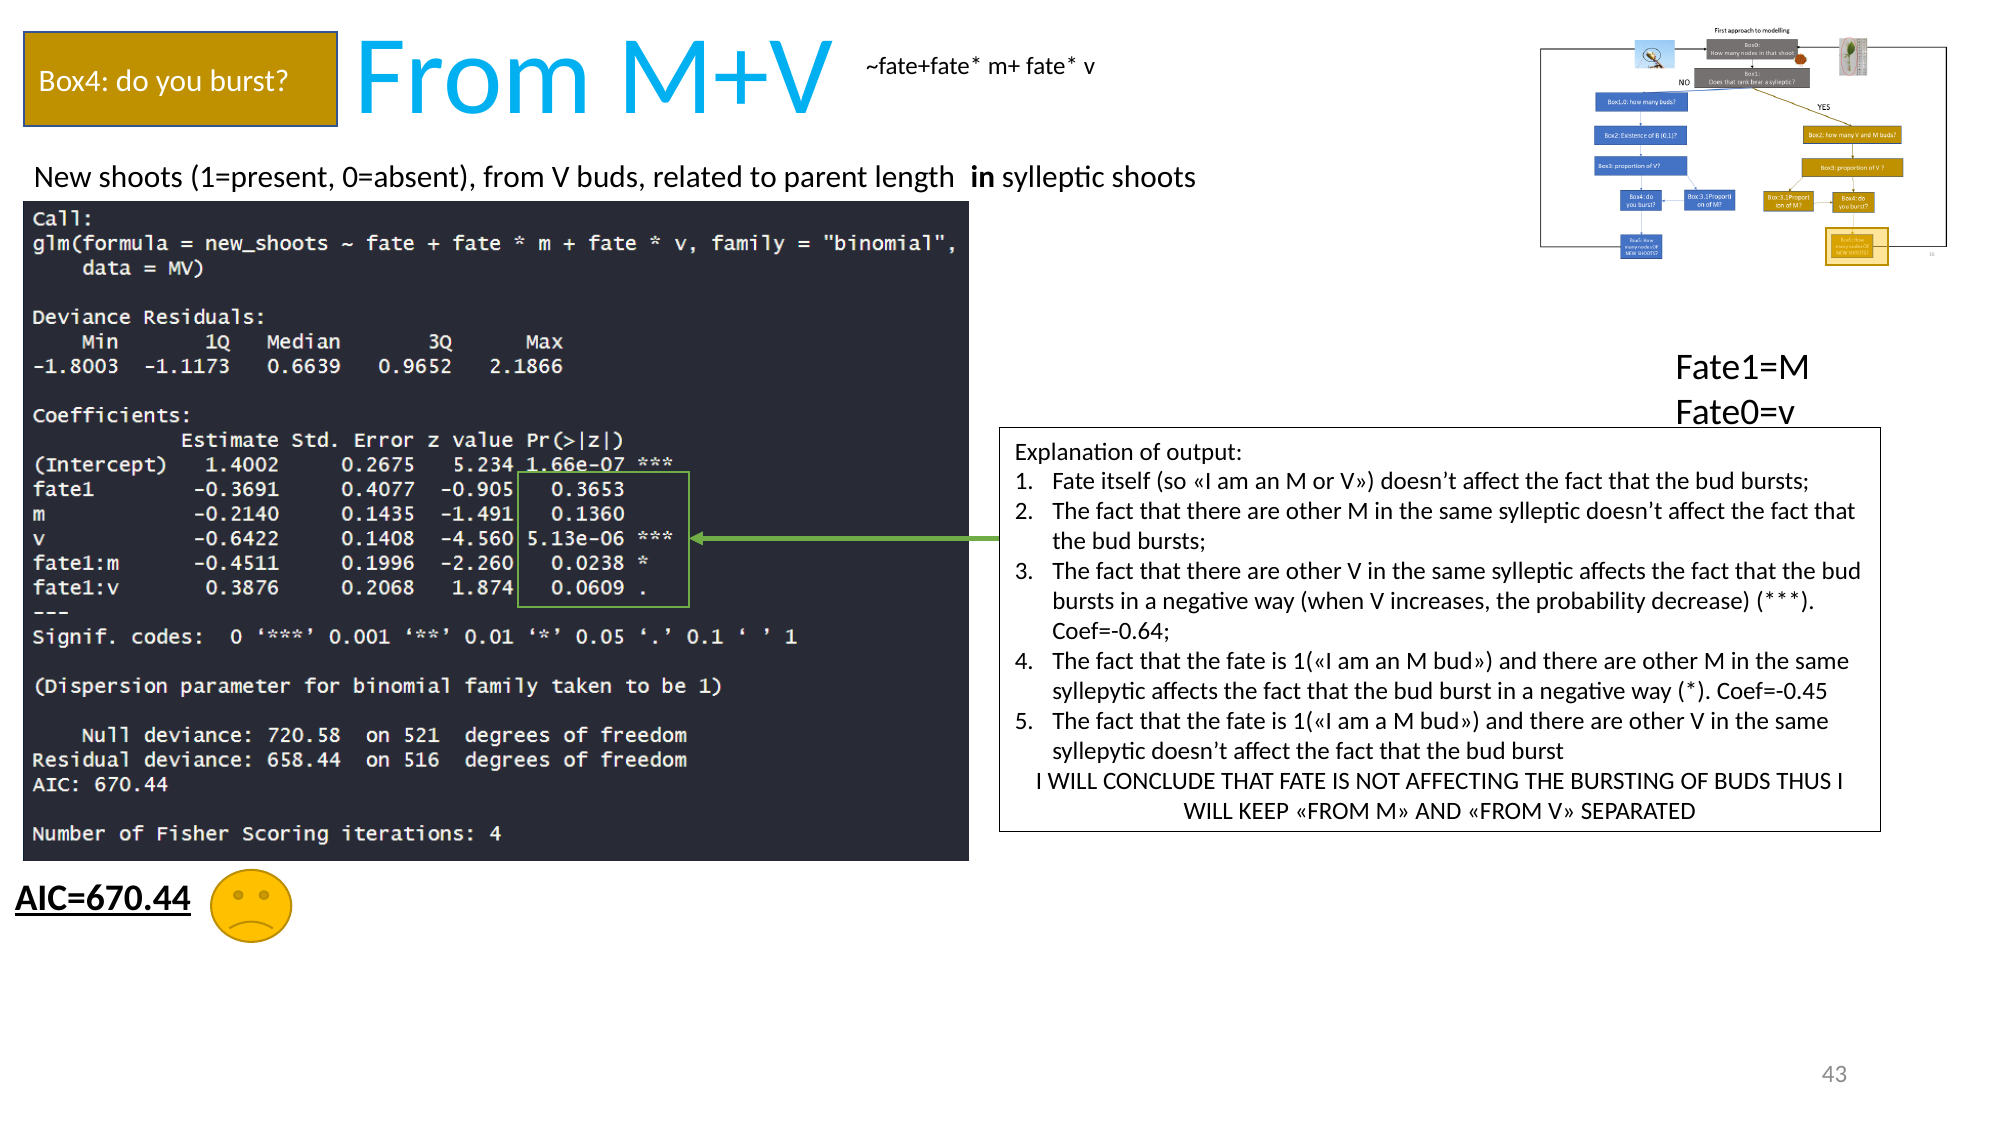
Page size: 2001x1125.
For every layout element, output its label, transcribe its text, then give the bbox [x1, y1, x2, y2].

text_box ~fate+fate* m+ fate* v [851, 42, 1535, 87]
text_box Fate1=M Fate0=v [1660, 334, 1826, 427]
text_box AIC=670.44 [0, 865, 292, 926]
text_box From M+V [338, 0, 849, 144]
picture [23, 201, 969, 861]
picture [1535, 22, 1967, 265]
text_box Explanation of output: Fate itself (so «I am an M or V») doesn’t affect the fact that the bud bursts; The fact that there are other M in the same sylleptic doesn’t affect the fact that the bud bursts; The fact that there are other V in the same sylleptic affects the fact that the bud bursts in a negative way (when V increases, the probability decrease) (***). Coef=-0.64; The fact that the fate is 1(«I am an M bud») and there are other M in the same syllepytic affects the fact that the bud burst in a negative way (*). Coef=-0.45 The fact that the fate is 1(«I am a M bud») and there are other V in the same syllepytic doesn’t affect the fact that the bud burst I WILL CONCLUDE THAT FATE IS NOT AFFECTING THE BURSTING OF BUDS THUS I WILL KEEP «FROM M» AND «FROM V» SEPARATED [999, 427, 1881, 832]
text_box Box4: do you burst? [23, 31, 338, 127]
text_box [210, 868, 293, 943]
slide_number 43 [1412, 1042, 1863, 1103]
text_box New shoots (1=present, 0=absent), from V buds, related to parent length in sylleptic shoots [18, 148, 1327, 201]
